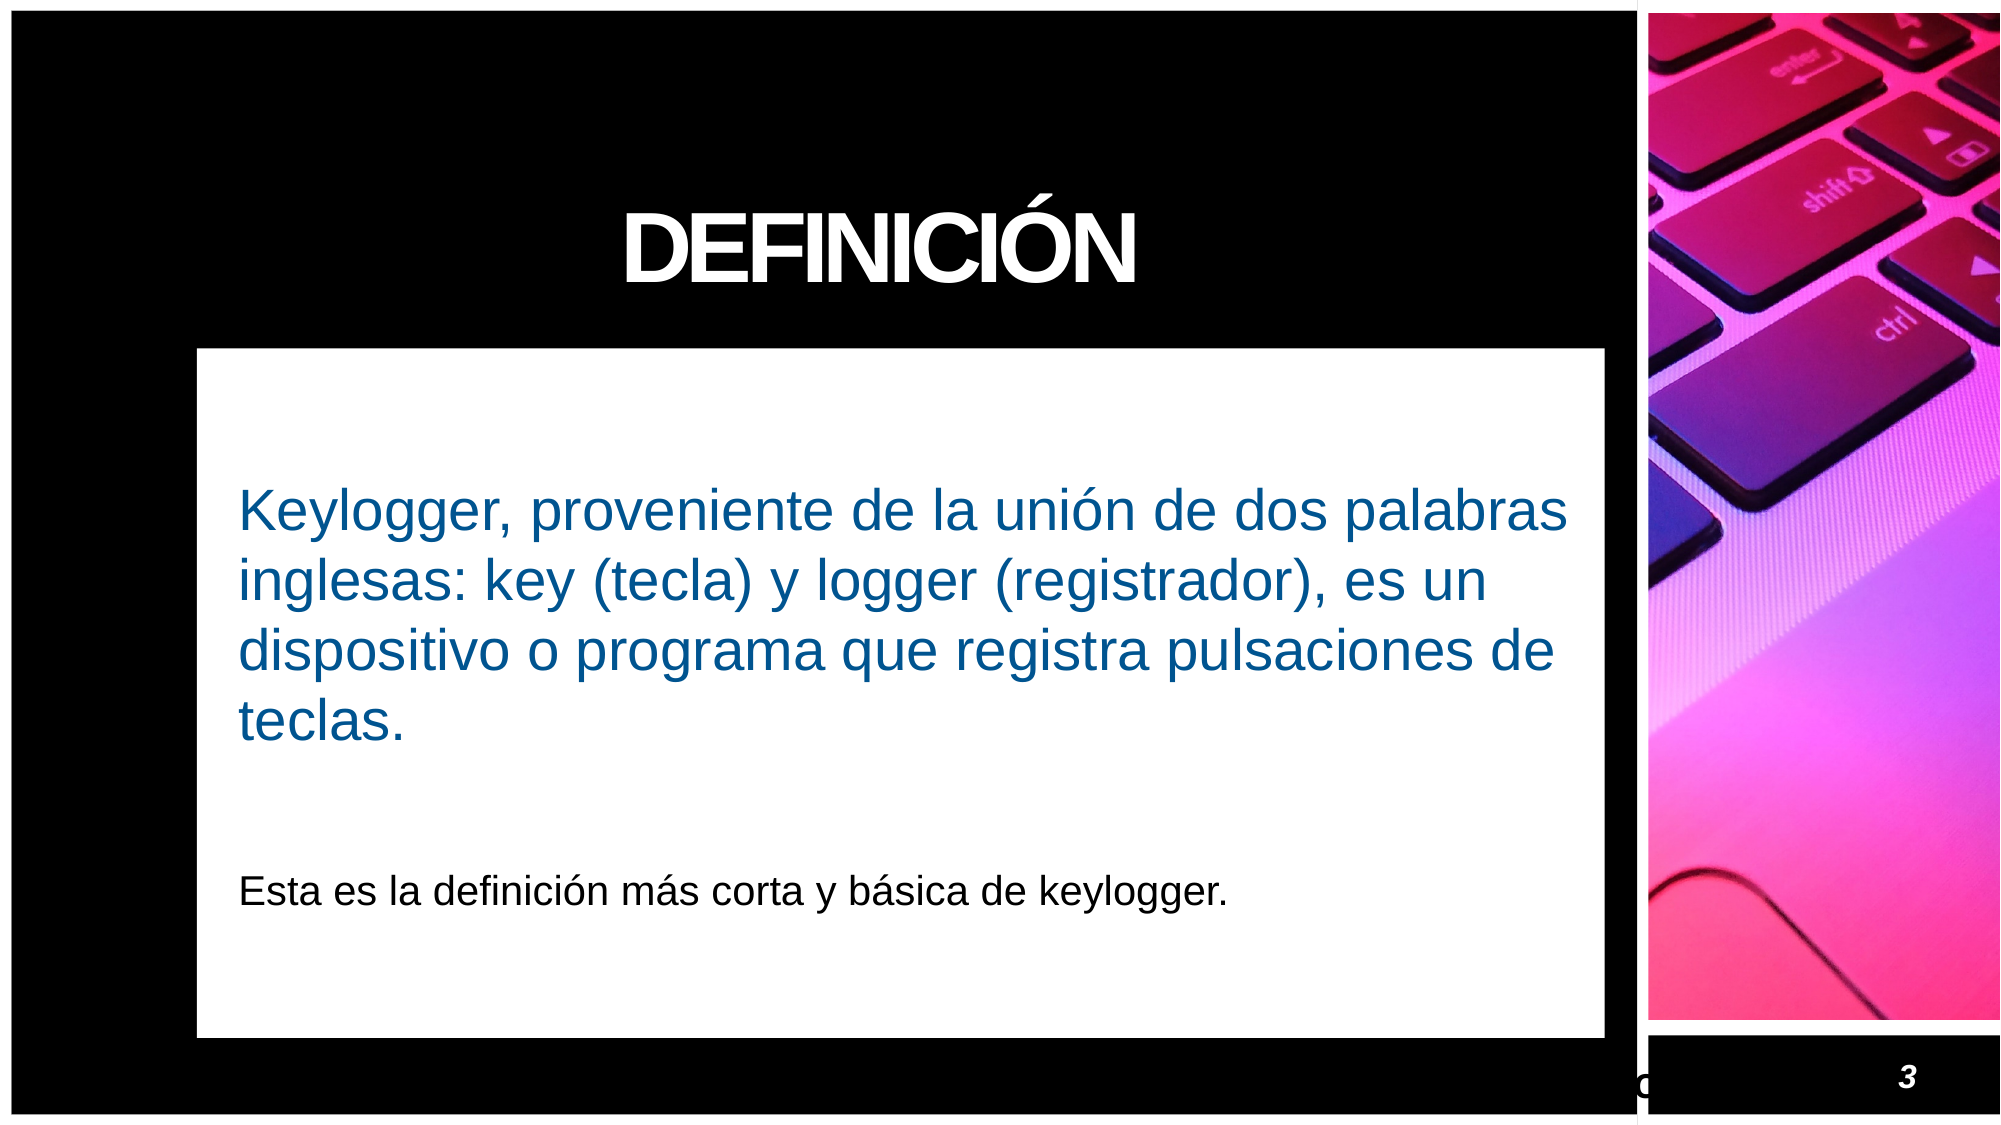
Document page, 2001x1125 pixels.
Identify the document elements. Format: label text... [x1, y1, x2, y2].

slide_number 3 [1877, 1050, 1938, 1100]
title definición [26, 27, 1142, 303]
picture [1648, 13, 2000, 1020]
subtitle Keylogger, proveniente de la unión de dos palabras inglesas: key (tecla) y logger (registrador), es un dispositivo o programa que registra pulsaciones de teclas. Esta es la definición más corta y básica de keylogger. [196, 348, 1605, 1038]
text_box [1647, 1034, 2000, 1115]
